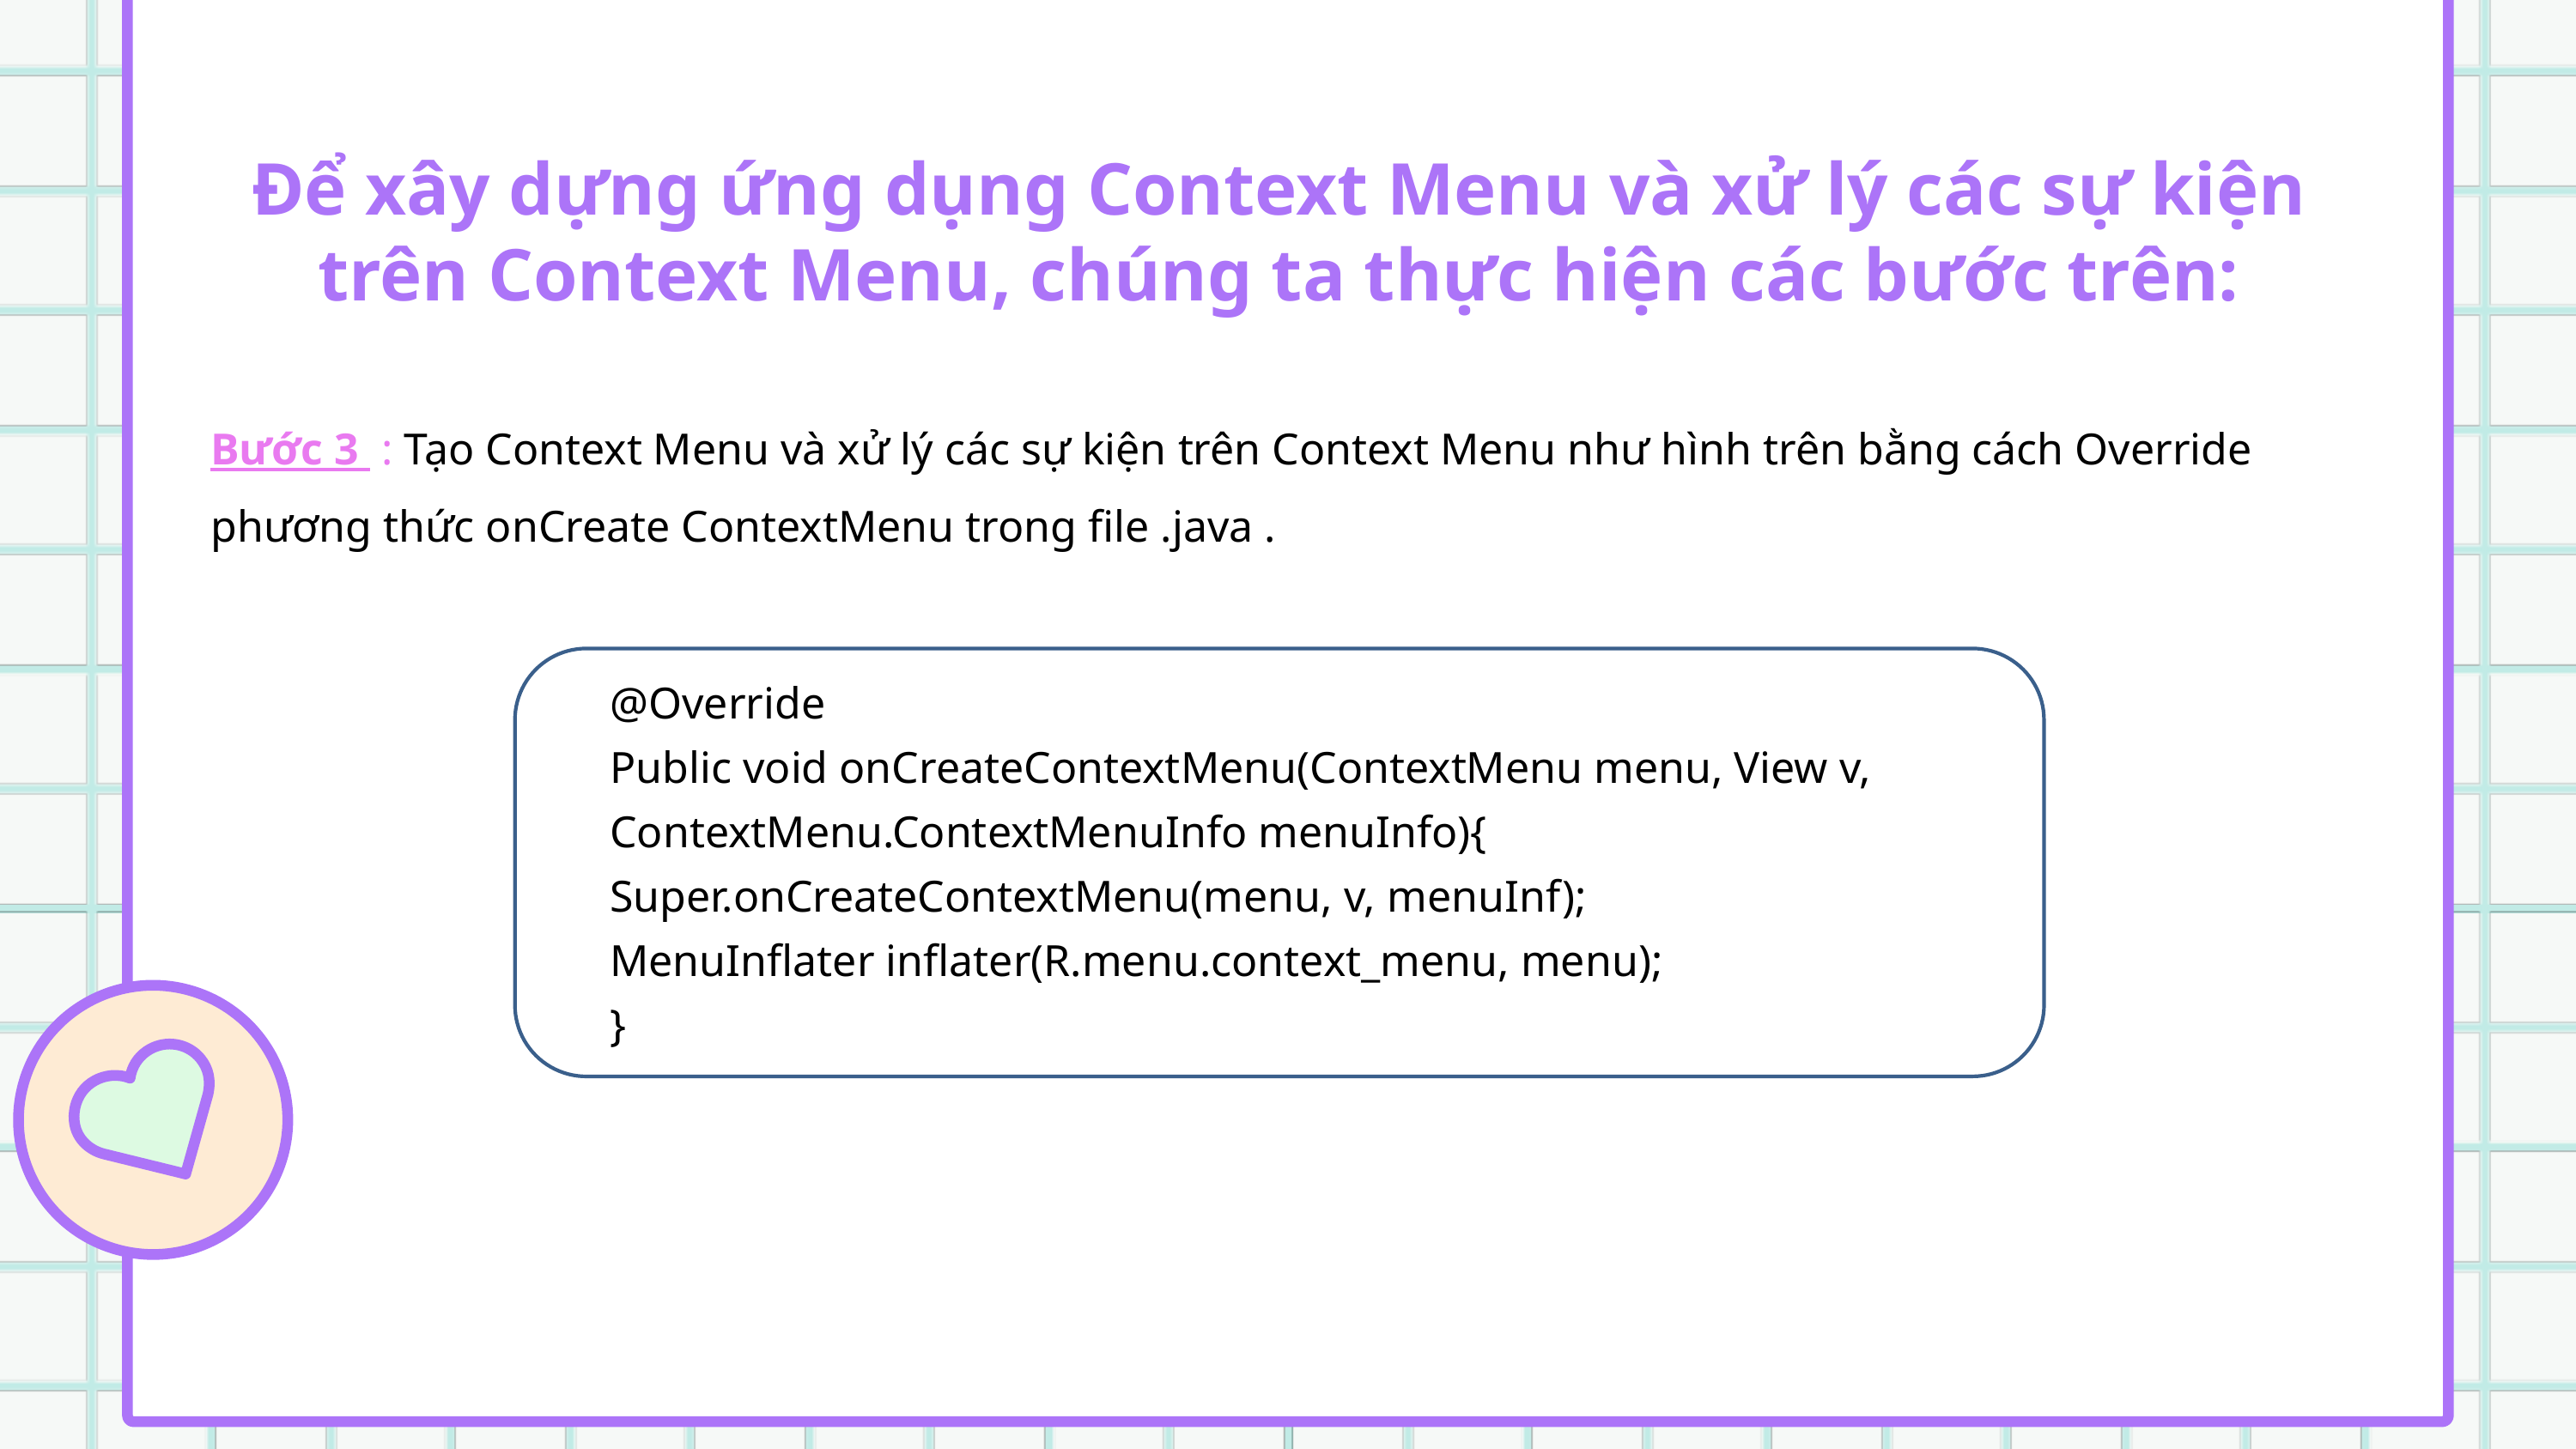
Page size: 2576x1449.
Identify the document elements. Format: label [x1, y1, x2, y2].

text_box [127, 0, 2449, 1422]
text_box [18, 985, 289, 1255]
text_box [0, 0, 2576, 1449]
